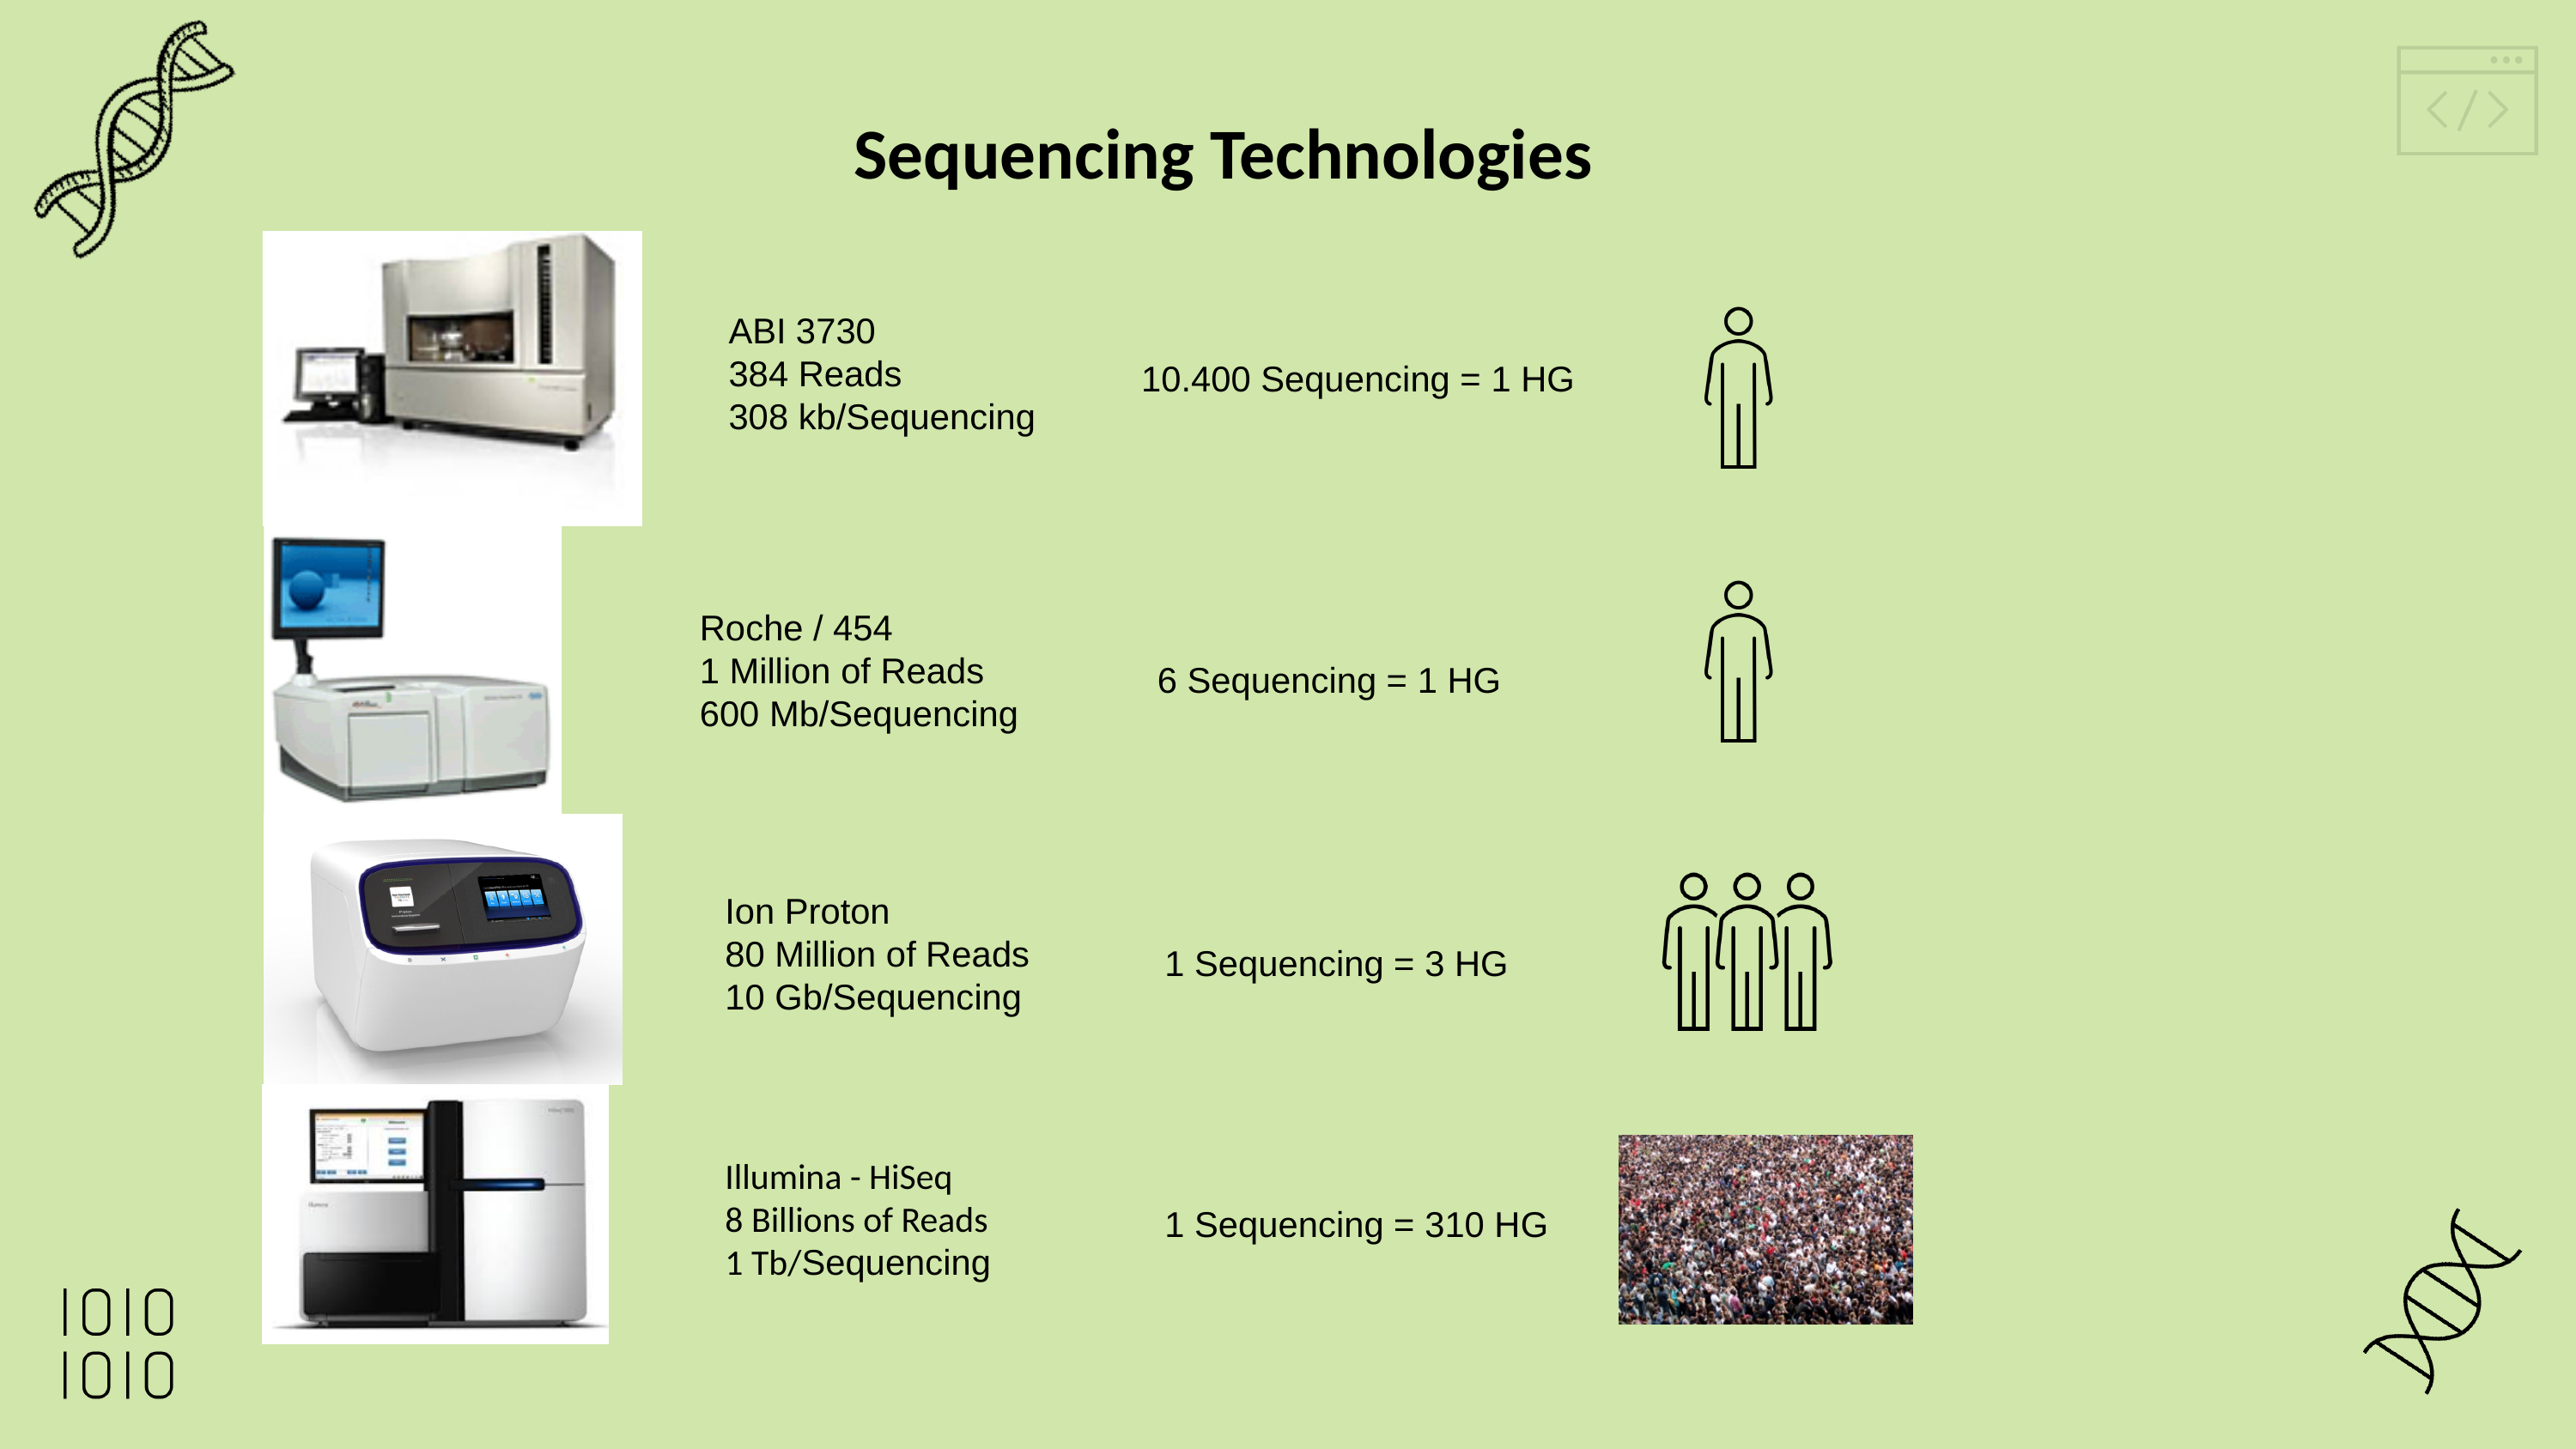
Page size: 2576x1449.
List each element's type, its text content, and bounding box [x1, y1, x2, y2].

text_box 6 Sequencing = 1 HG [1145, 651, 1517, 707]
picture [1652, 857, 1842, 1046]
picture [2313, 1172, 2571, 1430]
picture [1619, 1135, 1913, 1325]
text_box Illumina - HiSeq 8 Billions of Reads 1 Tb/Sequencing [712, 1147, 1101, 1288]
picture [1652, 300, 1825, 474]
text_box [263, 526, 562, 813]
picture [262, 813, 623, 1344]
text_box Sequencing Technologies [643, 100, 1803, 209]
picture [262, 230, 643, 527]
picture [0, 0, 289, 295]
text_box 1 Sequencing = 3 HG [1151, 934, 1525, 991]
text_box Roche / 454 1 Million of Reads 600 Mb/Sequencing [686, 597, 1037, 740]
text_box 10.400 Sequencing = 1 HG [1137, 349, 1601, 406]
picture [1652, 575, 1825, 748]
text_box 1 Sequencing = 310 HG [1151, 1195, 1567, 1252]
picture [2382, 15, 2553, 185]
picture [42, 1268, 194, 1419]
text_box ABI 3730 384 Reads 308 kb/Sequencing [715, 301, 1137, 444]
text_box Ion Proton 80 Million of Reads 10 Gb/Sequencing [712, 882, 1101, 1023]
